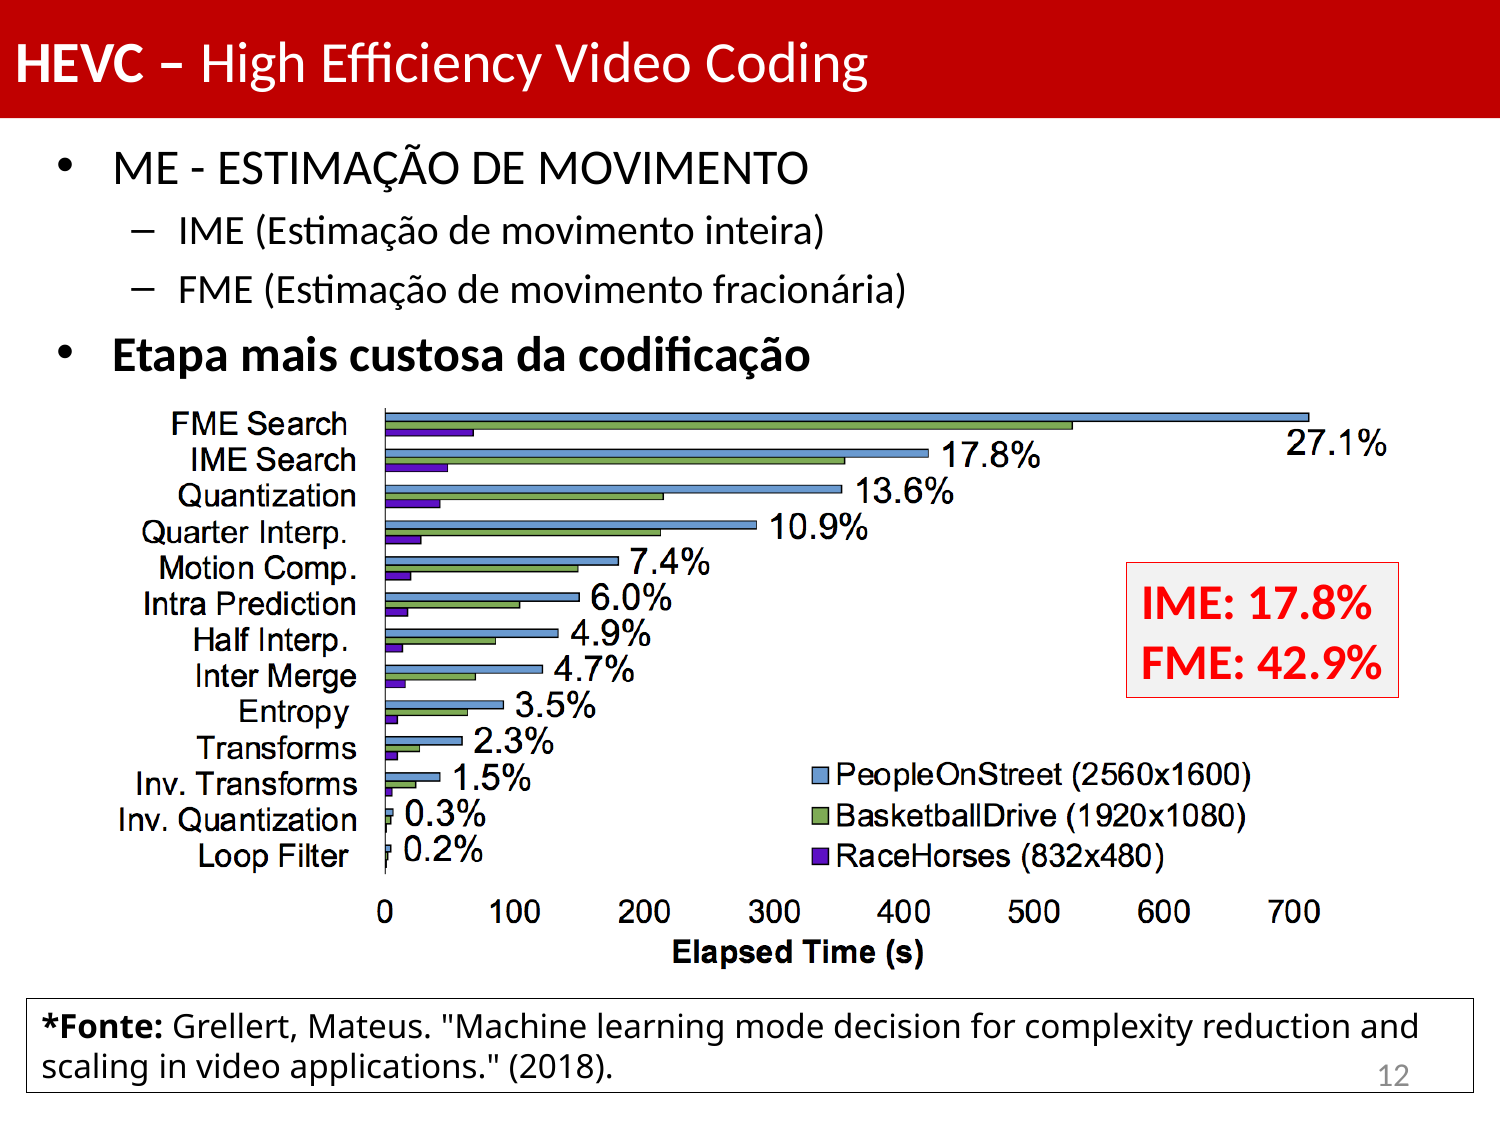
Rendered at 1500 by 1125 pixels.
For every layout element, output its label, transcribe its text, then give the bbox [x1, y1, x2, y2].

title HEVC – High Efficiency Video Coding [0, 0, 1500, 119]
picture [55, 408, 1445, 1000]
list ME - ESTIMAÇÃO DE MOVIMENTO IME (Estimação de movimento inteira) FME (Estimação de movimento fracionária) Etapa mais custosa da codificação [41, 127, 1459, 870]
slide_number 12 [1074, 1093, 1425, 1103]
text_box *Fonte: Grellert, Mateus. "Machine learning mode decision for complexity reduction and scaling in video applications." (2018). [26, 998, 1474, 1093]
